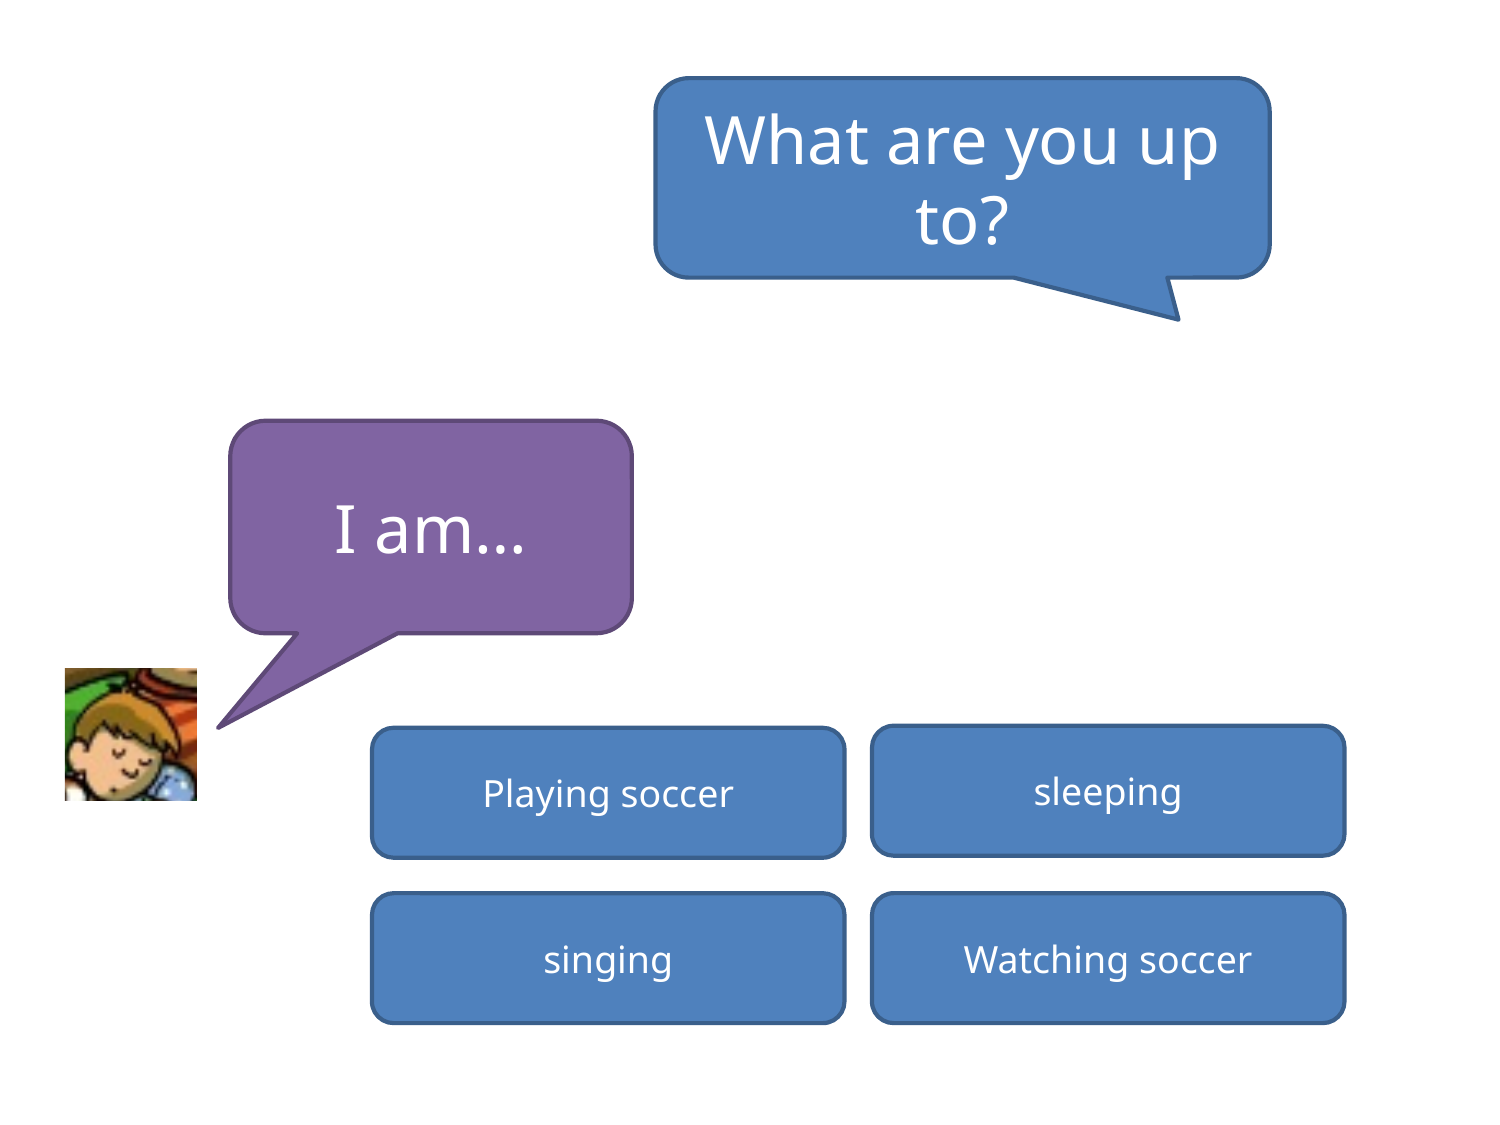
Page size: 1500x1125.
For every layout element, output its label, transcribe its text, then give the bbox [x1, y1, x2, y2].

text_box Watching soccer [869, 891, 1347, 1026]
text_box singing [369, 891, 847, 1026]
text_box Playing soccer [369, 725, 847, 860]
text_box I am… [216, 418, 634, 730]
text_box What are you up to? [653, 76, 1272, 322]
picture [64, 668, 197, 801]
text_box sleeping [869, 723, 1347, 858]
